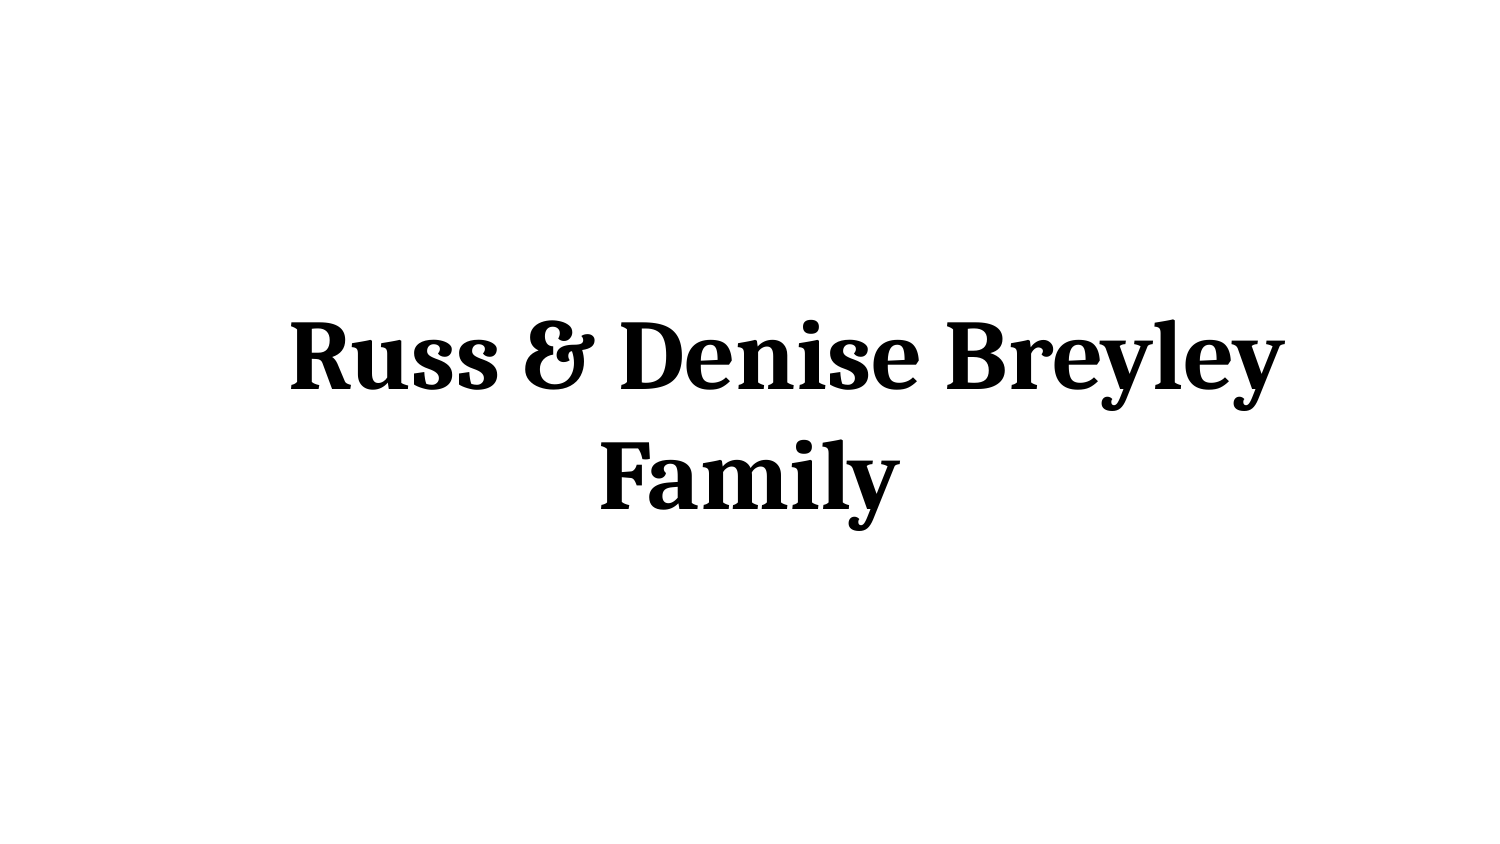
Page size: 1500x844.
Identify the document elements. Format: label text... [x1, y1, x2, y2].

text_box Russ & Denise Breyley Family [73, 274, 1427, 570]
